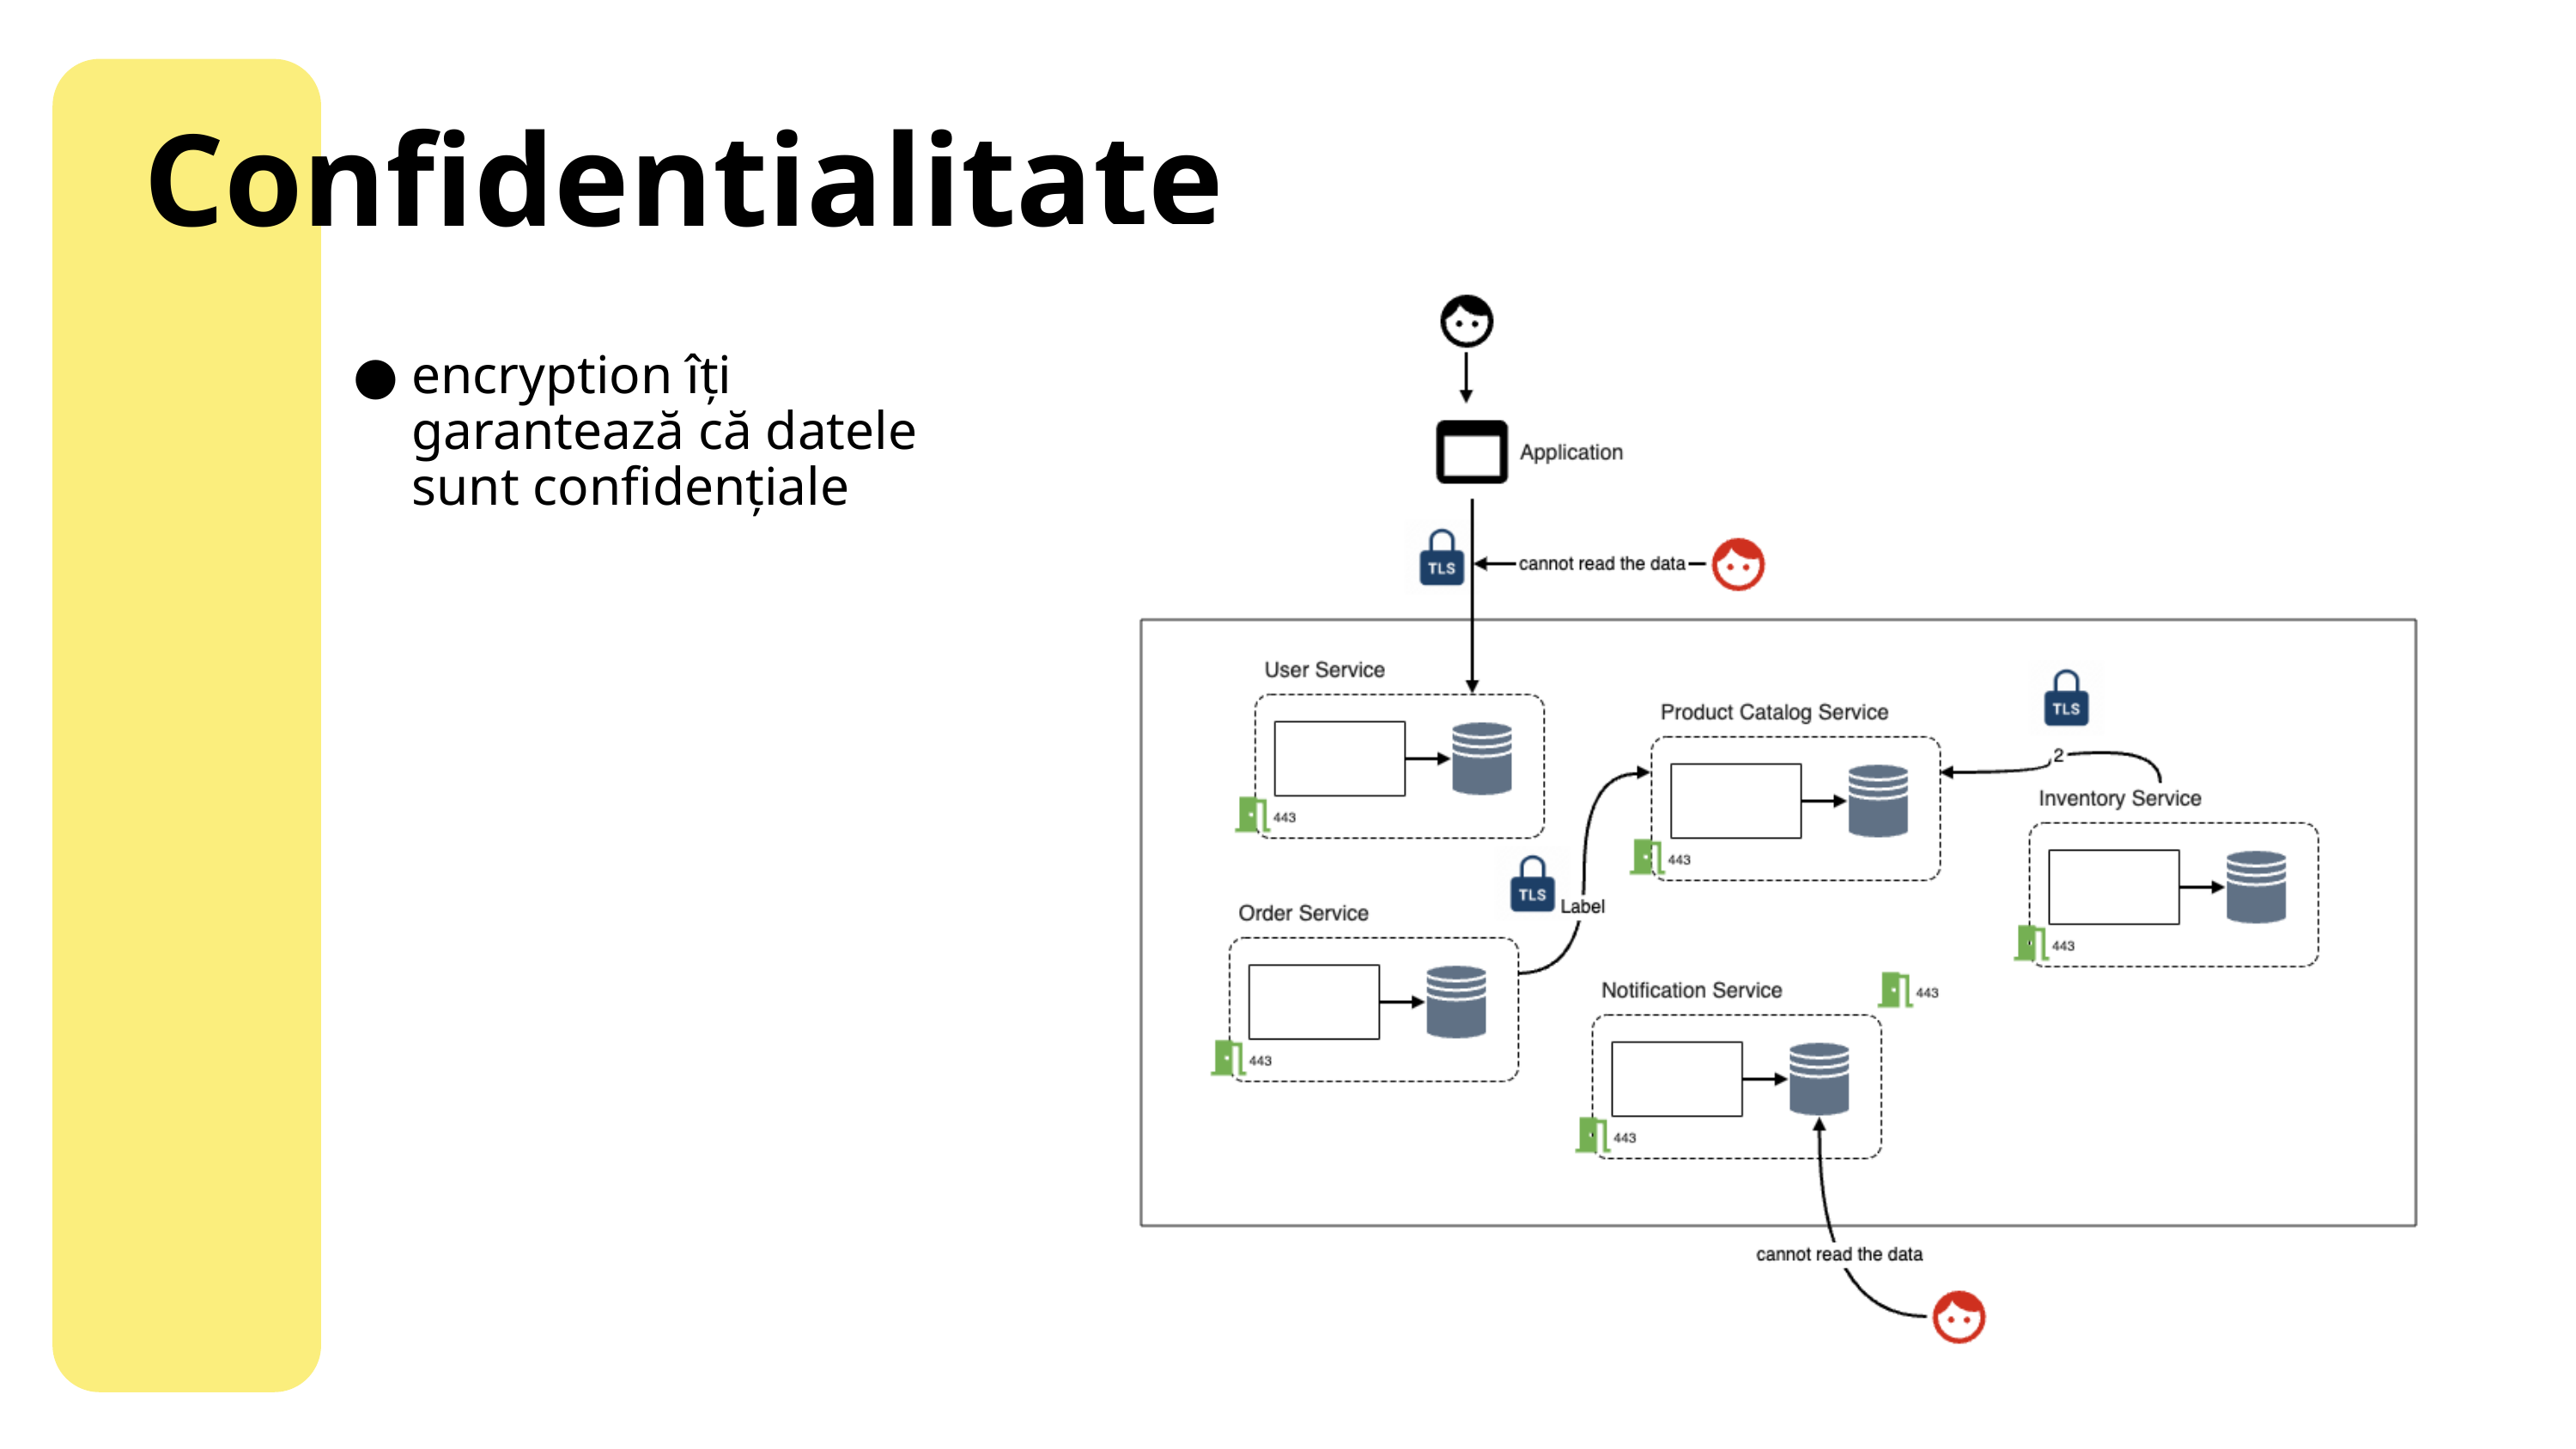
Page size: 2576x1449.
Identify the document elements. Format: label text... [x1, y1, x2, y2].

text_box [52, 58, 321, 1392]
text_box Confidentialitate [143, 123, 2454, 344]
picture [1061, 223, 2455, 1392]
text_box encryption îți garantează că datele sunt confidențiale [347, 349, 971, 1177]
